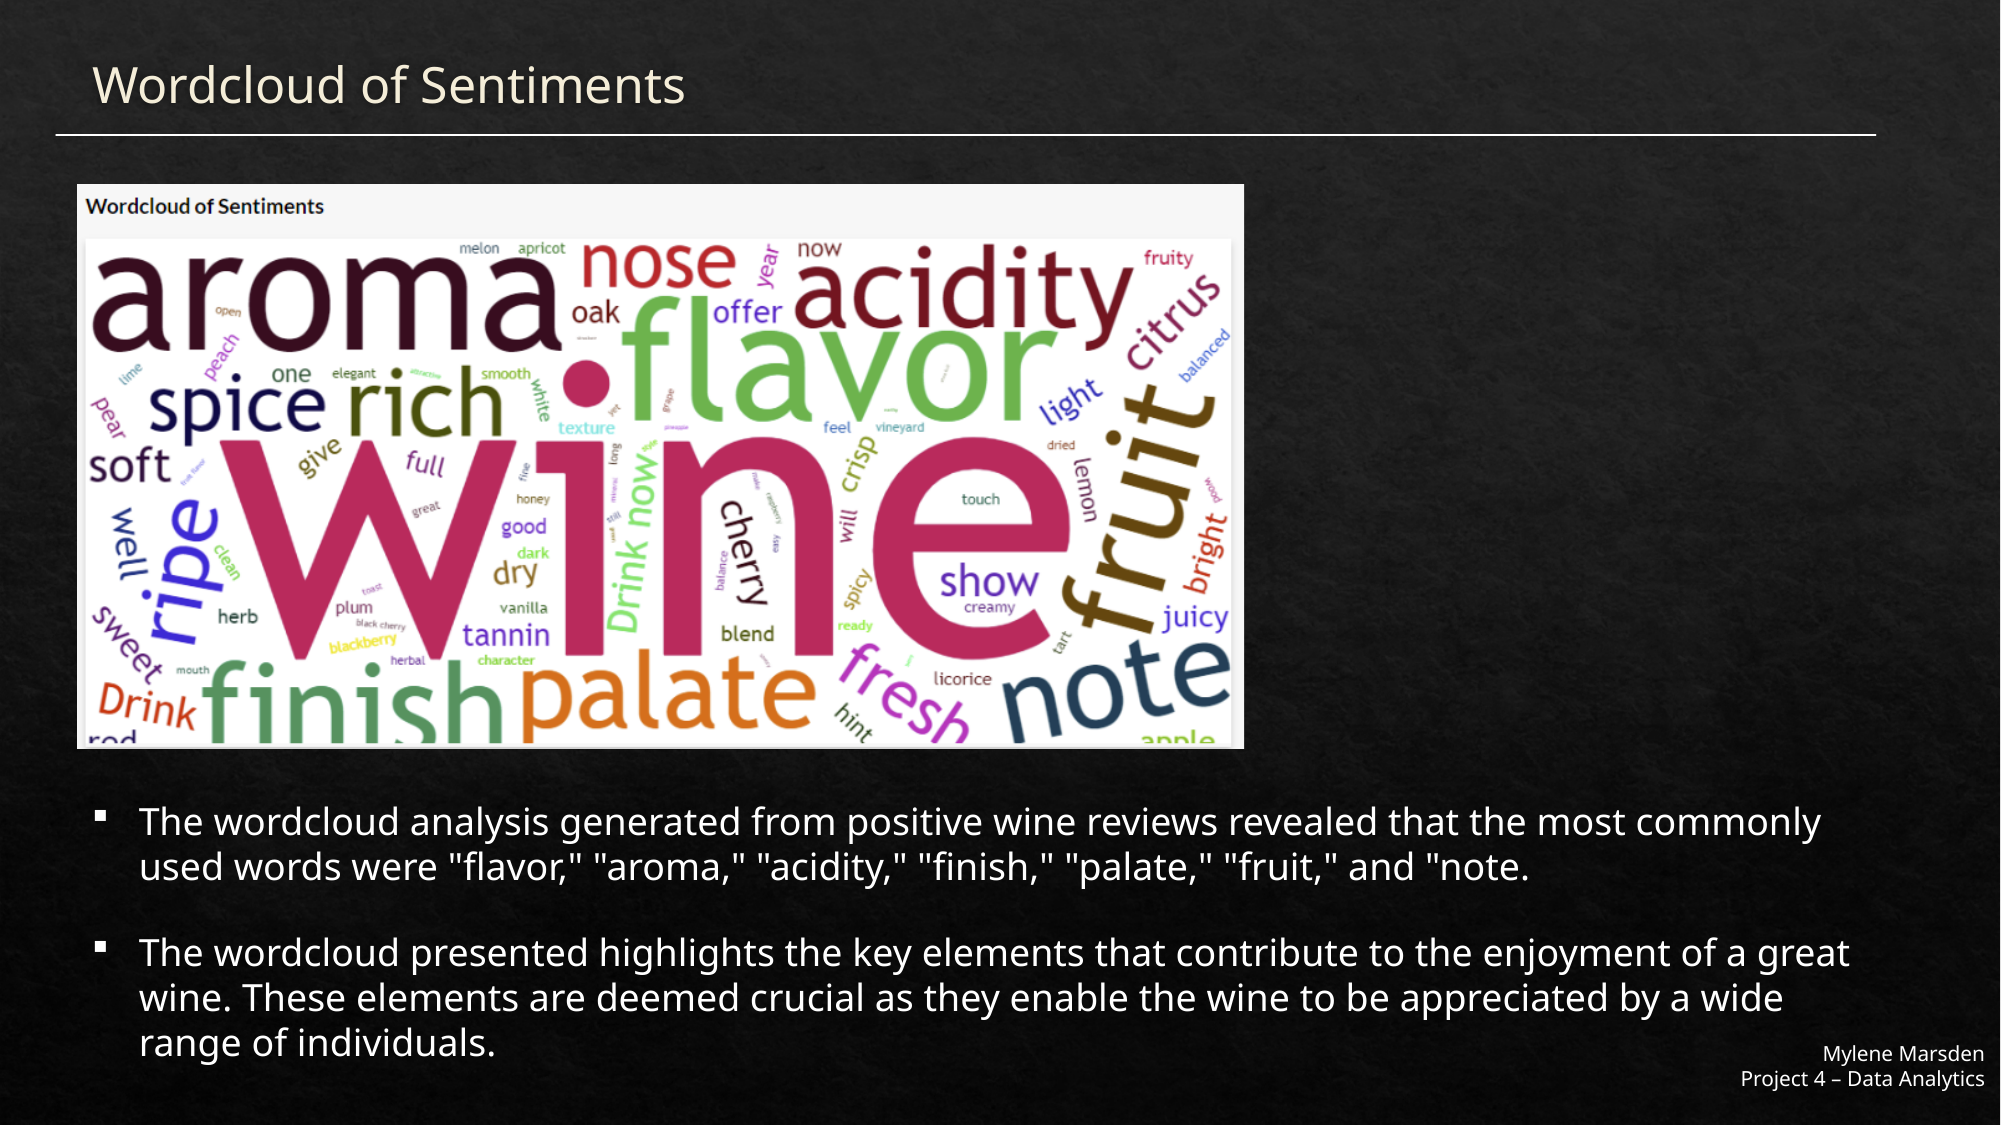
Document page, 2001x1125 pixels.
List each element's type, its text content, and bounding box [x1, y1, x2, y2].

text_box The wordcloud presented highlights the key elements that contribute to the enjoyment of a great wine. These elements are deemed crucial as they enable the wine to be appreciated by a wide range of individuals. [77, 921, 1903, 1072]
title Wordcloud of Sentiments [77, 47, 1776, 128]
picture [76, 184, 1245, 749]
text_box Mylene Marsden Project 4 – Data Analytics [1611, 1033, 2000, 1098]
text_box The wordcloud analysis generated from positive wine reviews revealed that the most commonly used words were "flavor," "aroma," "acidity," "finish," "palate," "fruit," and "note. [77, 790, 1903, 896]
